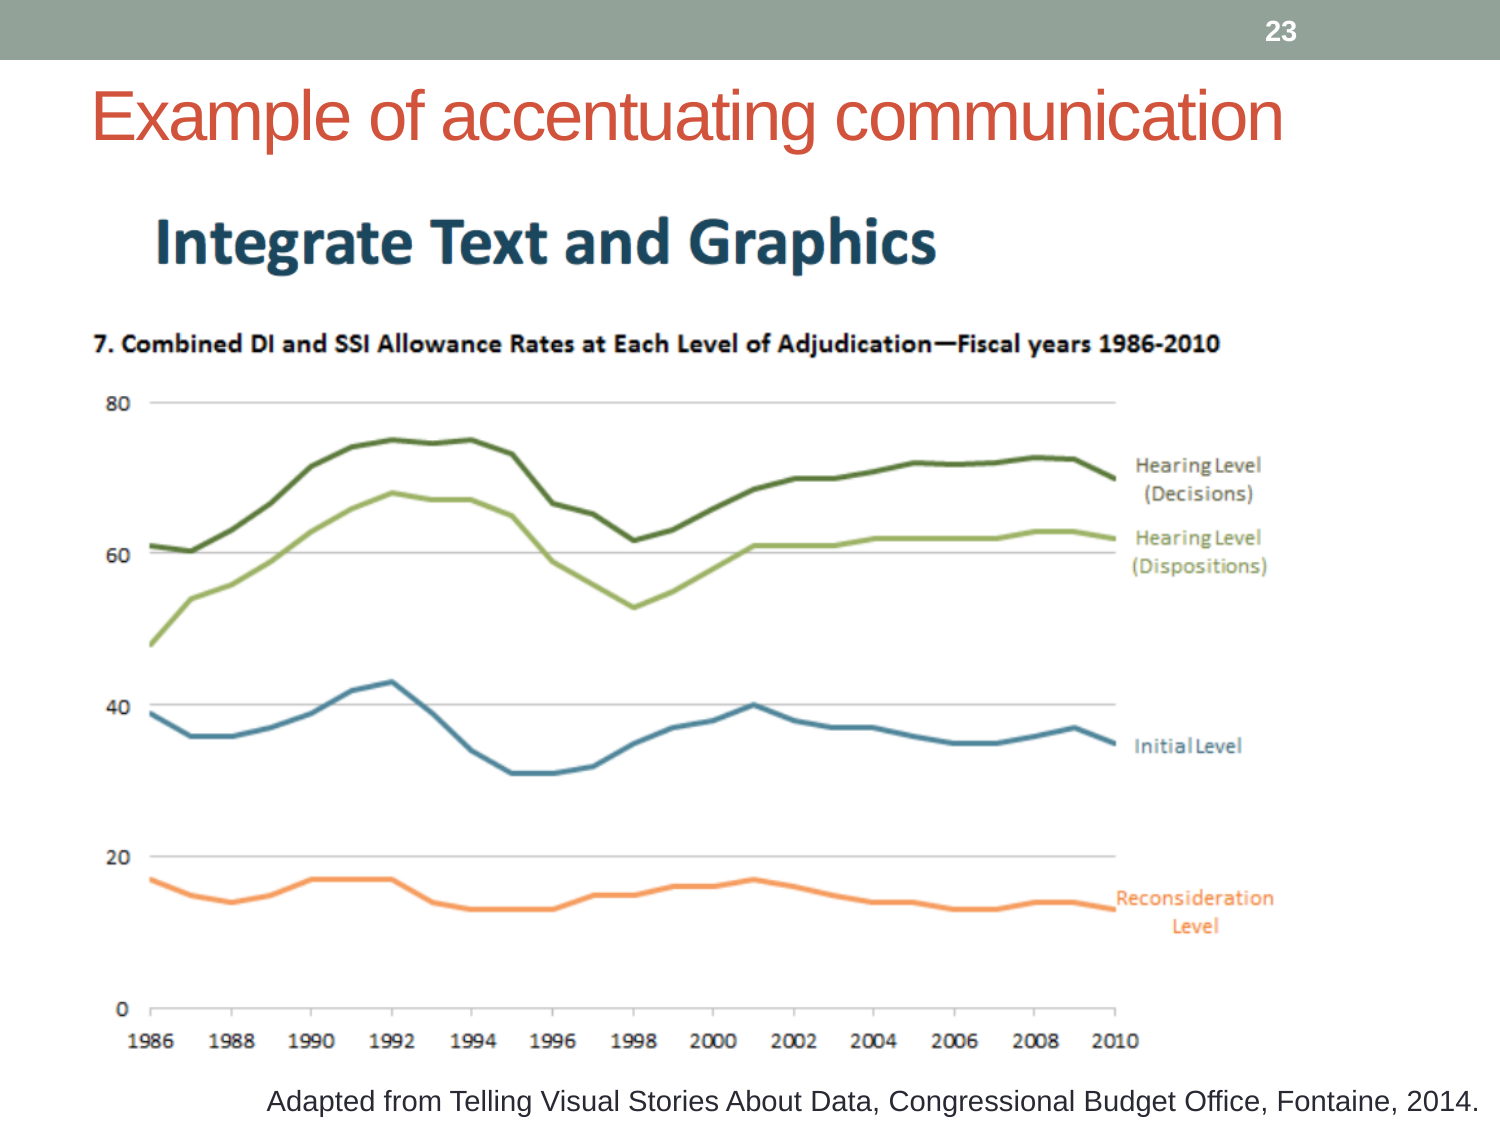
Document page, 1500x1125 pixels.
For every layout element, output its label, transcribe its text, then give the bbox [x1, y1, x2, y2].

title Example of accentuating communication [75, 30, 1425, 194]
text_box Adapted from Telling Visual Stories About Data, Congressional Budget Office, Fontaine, 2014. [251, 1074, 1500, 1125]
slide_number 22 [1250, 3, 1425, 57]
picture [74, 159, 1309, 1077]
